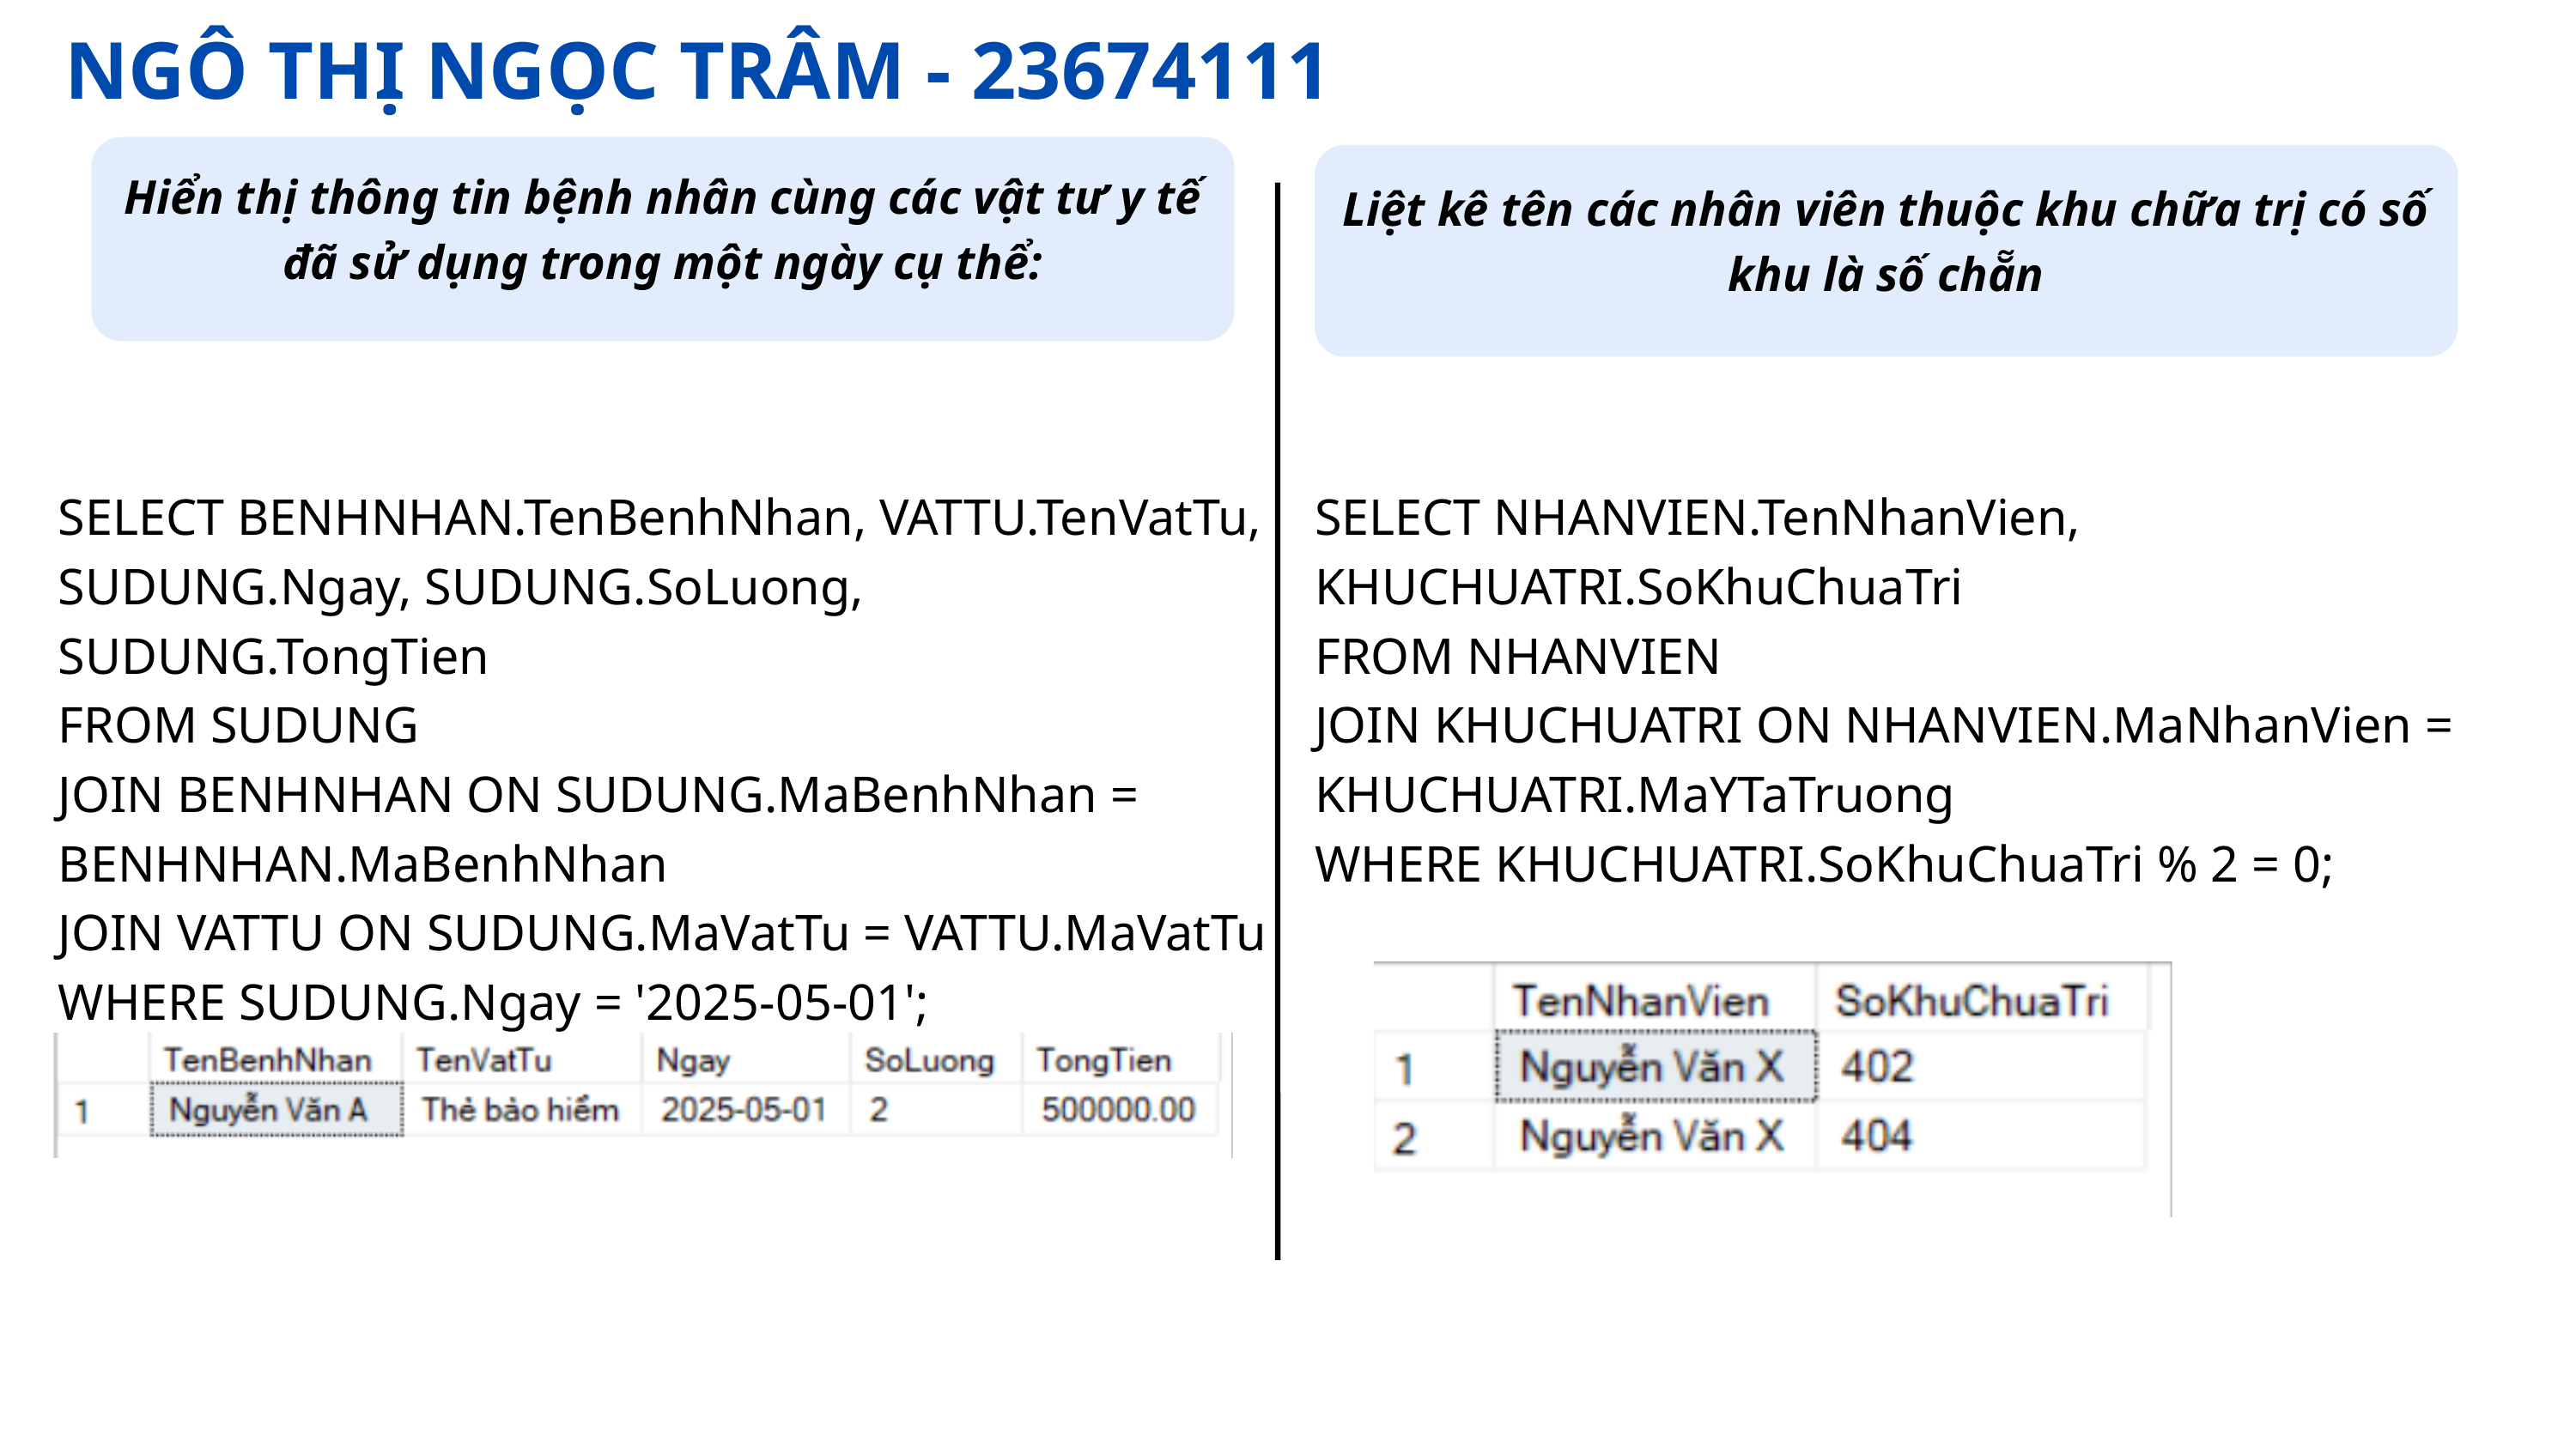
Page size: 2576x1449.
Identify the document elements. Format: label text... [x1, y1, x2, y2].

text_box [91, 136, 1235, 342]
text_box [1373, 1100, 2175, 1217]
text_box [52, 1033, 1235, 1158]
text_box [1314, 144, 2458, 357]
text_box NGÔ THỊ NGỌC TRÂM - 23674111 [63, 4, 1335, 115]
text_box SELECT BENHNHAN.TenBenhNhan, VATTU.TenVatTu, SUDUNG.Ngay, SUDUNG.SoLuong, SUDUNG.TongTien FROM SUDUNG JOIN BENHNHAN ON SUDUNG.MaBenhNhan = BENHNHAN.MaBenhNhan JOIN VATTU ON SUDUNG.MaVatTu = VATTU.MaVatTu WHERE SUDUNG.Ngay = '2025-05-01'; [1279, 407, 1288, 1238]
text_box SELECT NHANVIEN.TenNhanVien, KHUCHUATRI.SoKhuChuaTri FROM NHANVIEN JOIN KHUCHUATRI ON NHANVIEN.MaNhanVien = KHUCHUATRI.MaYTaTruong WHERE KHUCHUATRI.SoKhuChuaTri % 2 = 0; [1315, 407, 2531, 1100]
text_box SELECT BENHNHAN.TenBenhNhan, VATTU.TenVatTu, SUDUNG.Ngay, SUDUNG.SoLuong, SUDUNG.TongTien FROM SUDUNG JOIN BENHNHAN ON SUDUNG.MaBenhNhan = BENHNHAN.MaBenhNhan JOIN VATTU ON SUDUNG.MaVatTu = VATTU.MaVatTu WHERE SUDUNG.Ngay = '2025-05-01'; [58, 407, 1278, 1238]
